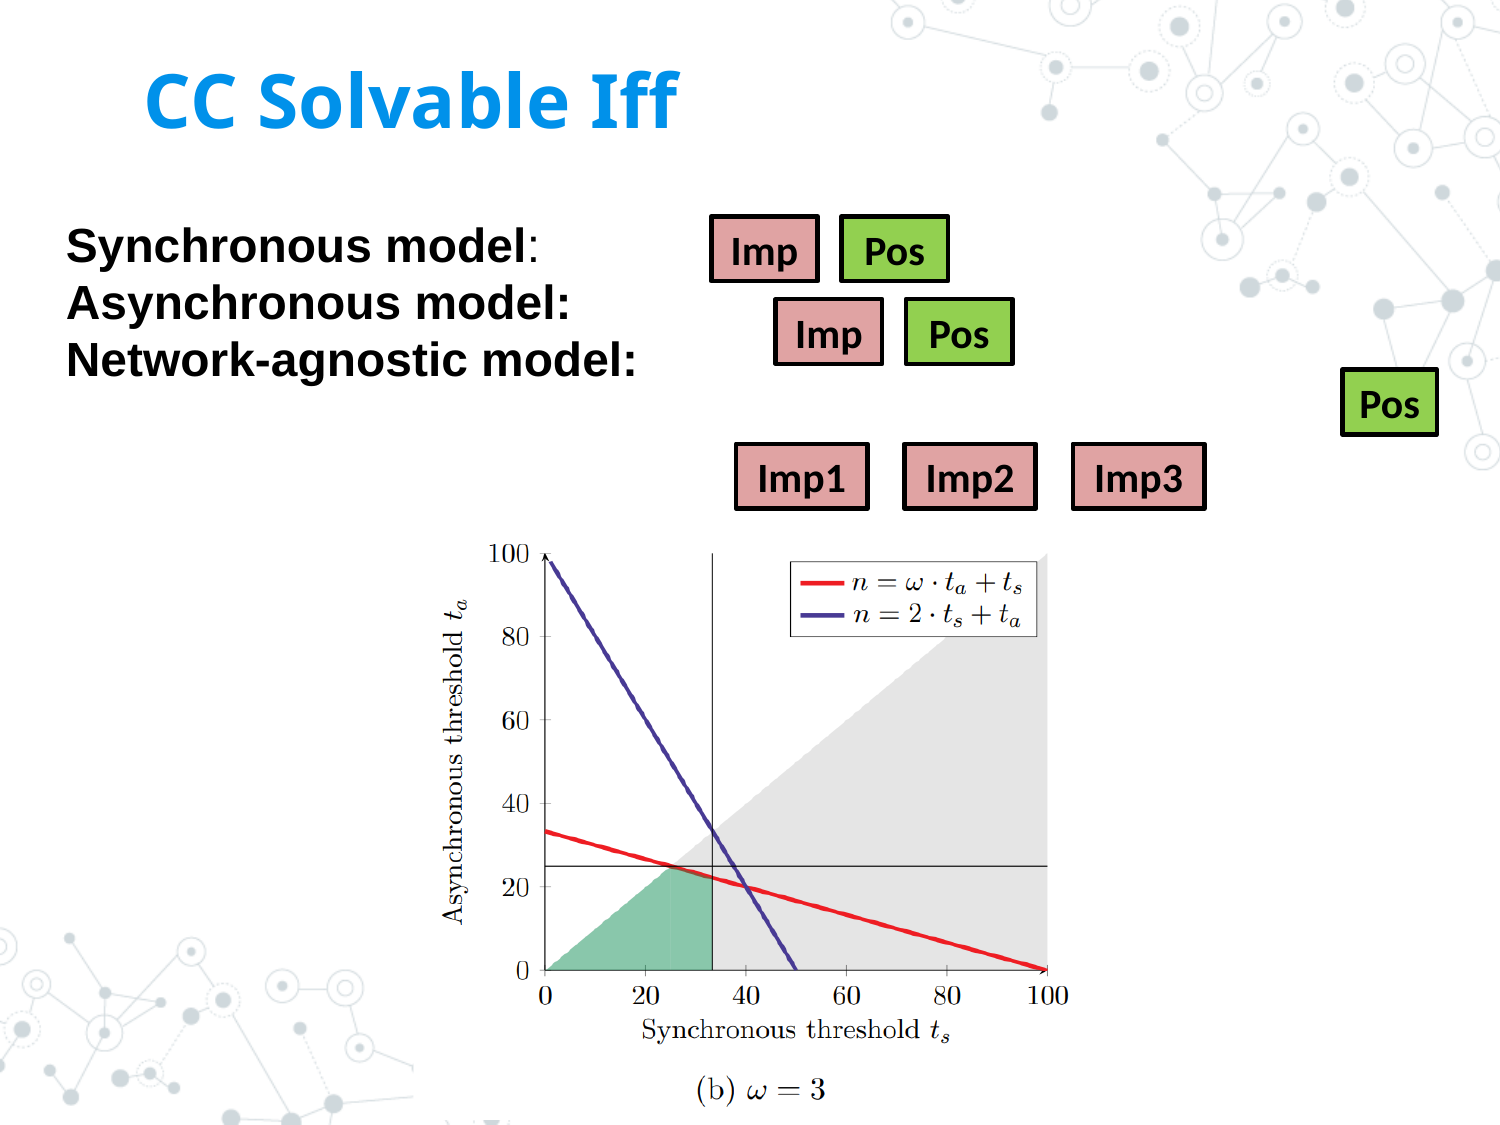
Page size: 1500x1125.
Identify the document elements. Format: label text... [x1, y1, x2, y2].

text_box Imp1 [736, 443, 868, 509]
text_box Imp2 [904, 443, 1036, 509]
text_box Imp [711, 216, 818, 282]
text_box Pos [1342, 369, 1437, 435]
title CC Solvable Iff [128, 4, 1500, 159]
text_box Pos [841, 216, 948, 282]
text_box Imp [775, 299, 883, 364]
text_box Pos [906, 299, 1013, 364]
text_box Imp3 [1072, 443, 1205, 509]
picture [0, 0, 1500, 1125]
